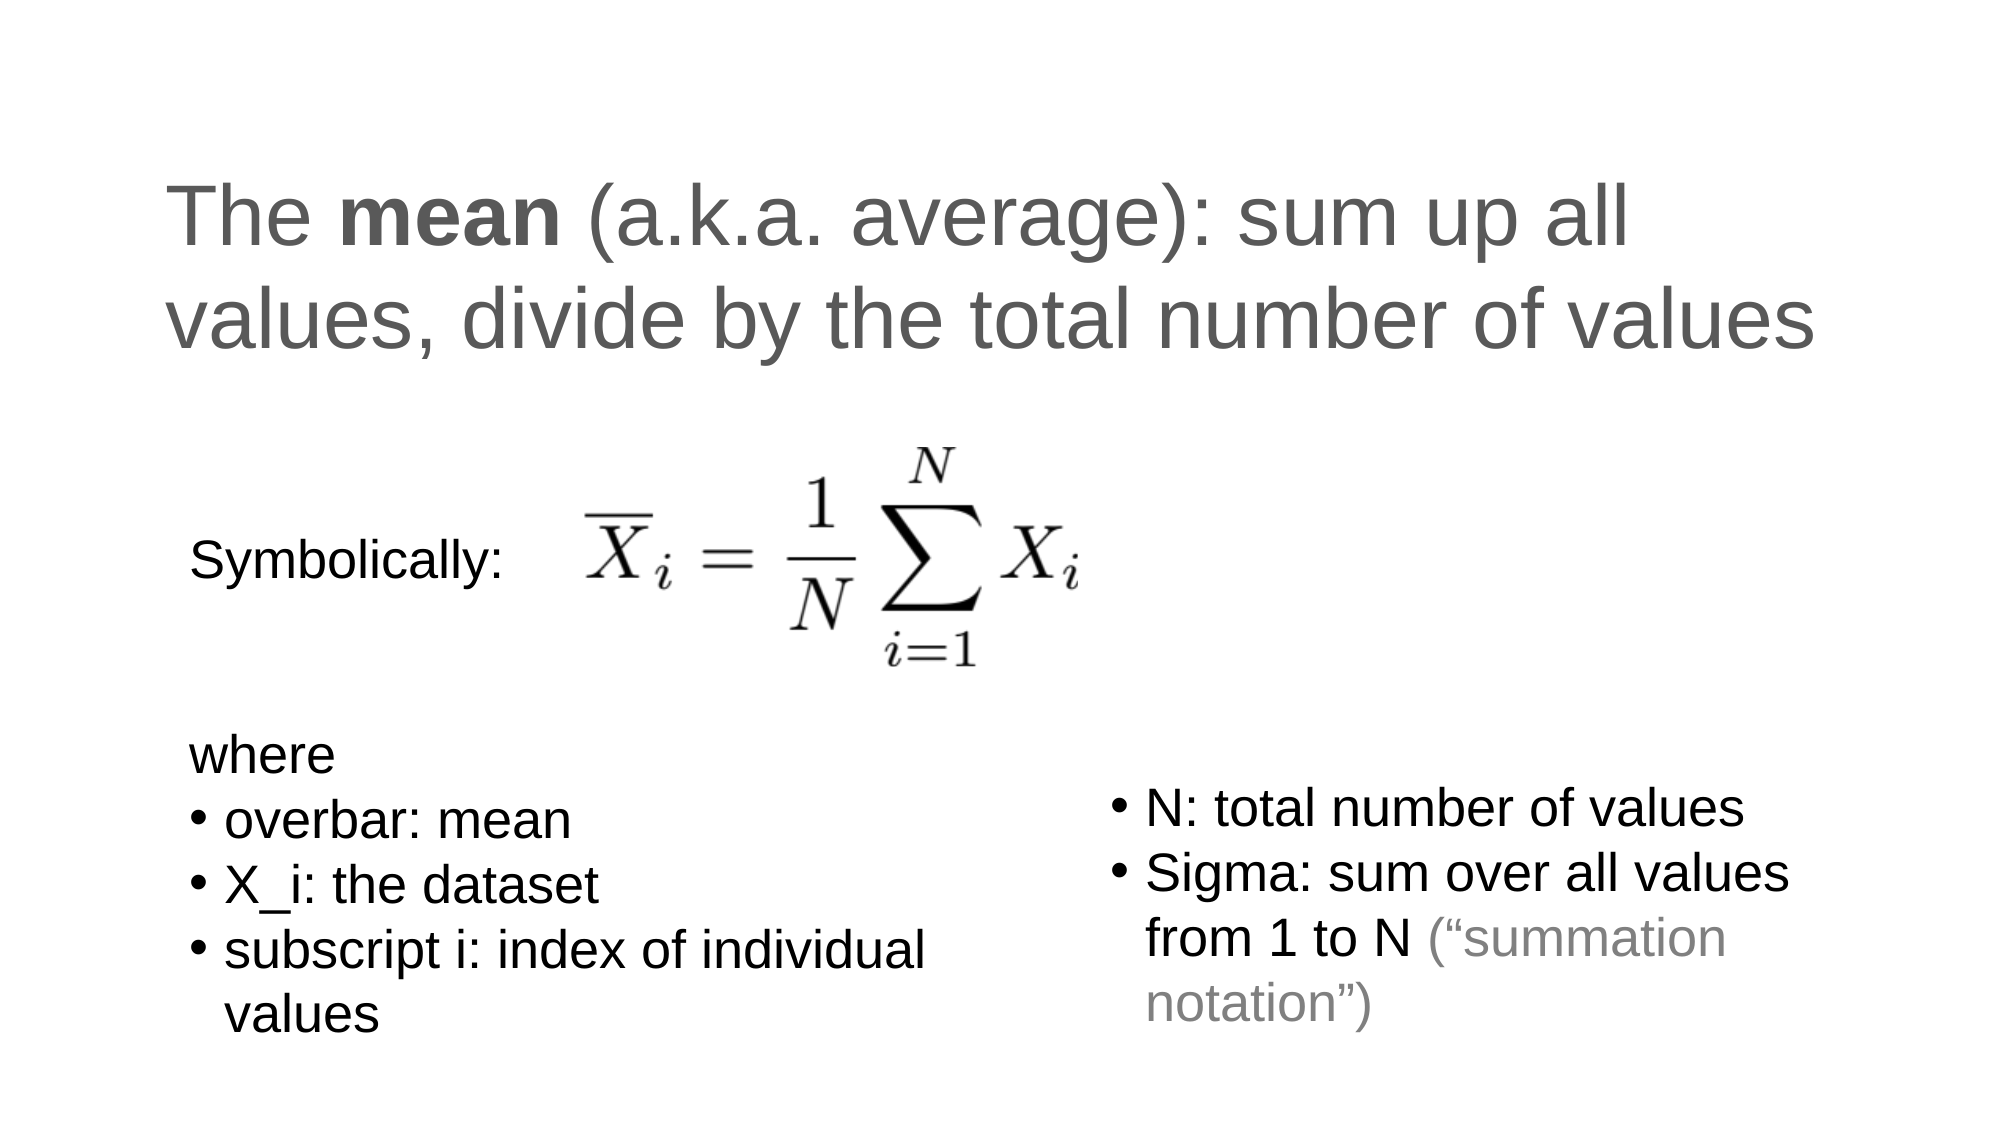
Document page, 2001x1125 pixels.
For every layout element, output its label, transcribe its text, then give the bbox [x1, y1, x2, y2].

list N: total number of values Sigma: sum over all values from 1 to N (“summation notation”) [1095, 699, 1905, 1040]
title The mean (a.k.a. average): sum up all values, divide by the total number of values [150, 149, 1875, 375]
picture [584, 447, 1078, 667]
text_box Symbolically: where overbar: mean X_i: the dataset subscript i: index of individual values [174, 452, 984, 1053]
